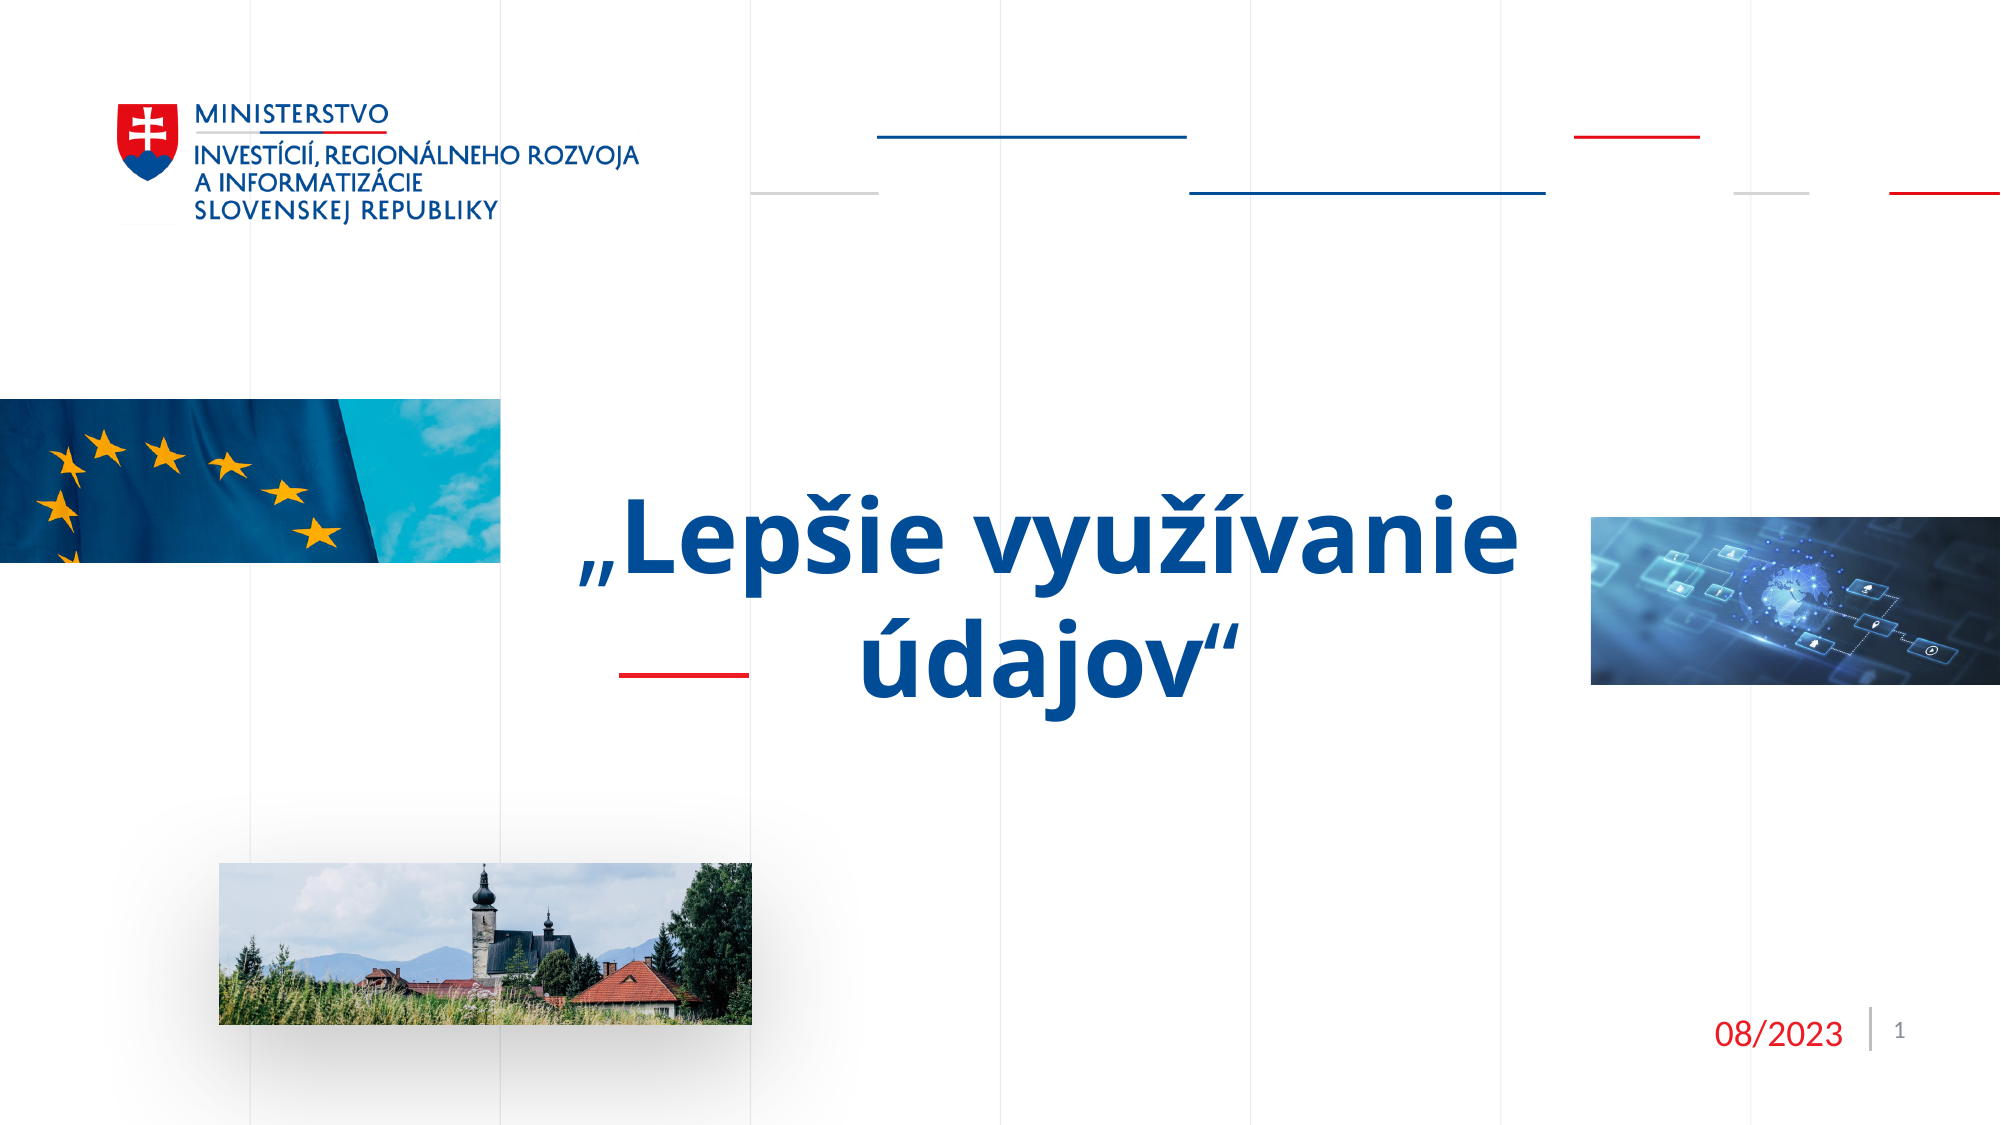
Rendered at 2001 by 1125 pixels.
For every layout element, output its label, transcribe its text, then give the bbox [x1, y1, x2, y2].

picture [0, 399, 455, 563]
list „Lepšie využívanie údajov“ [455, 342, 1643, 784]
list 08/2023 [1148, 999, 1844, 1061]
picture [1643, 517, 2000, 685]
picture [750, 125, 2000, 195]
picture [117, 104, 639, 225]
picture [219, 863, 752, 1025]
